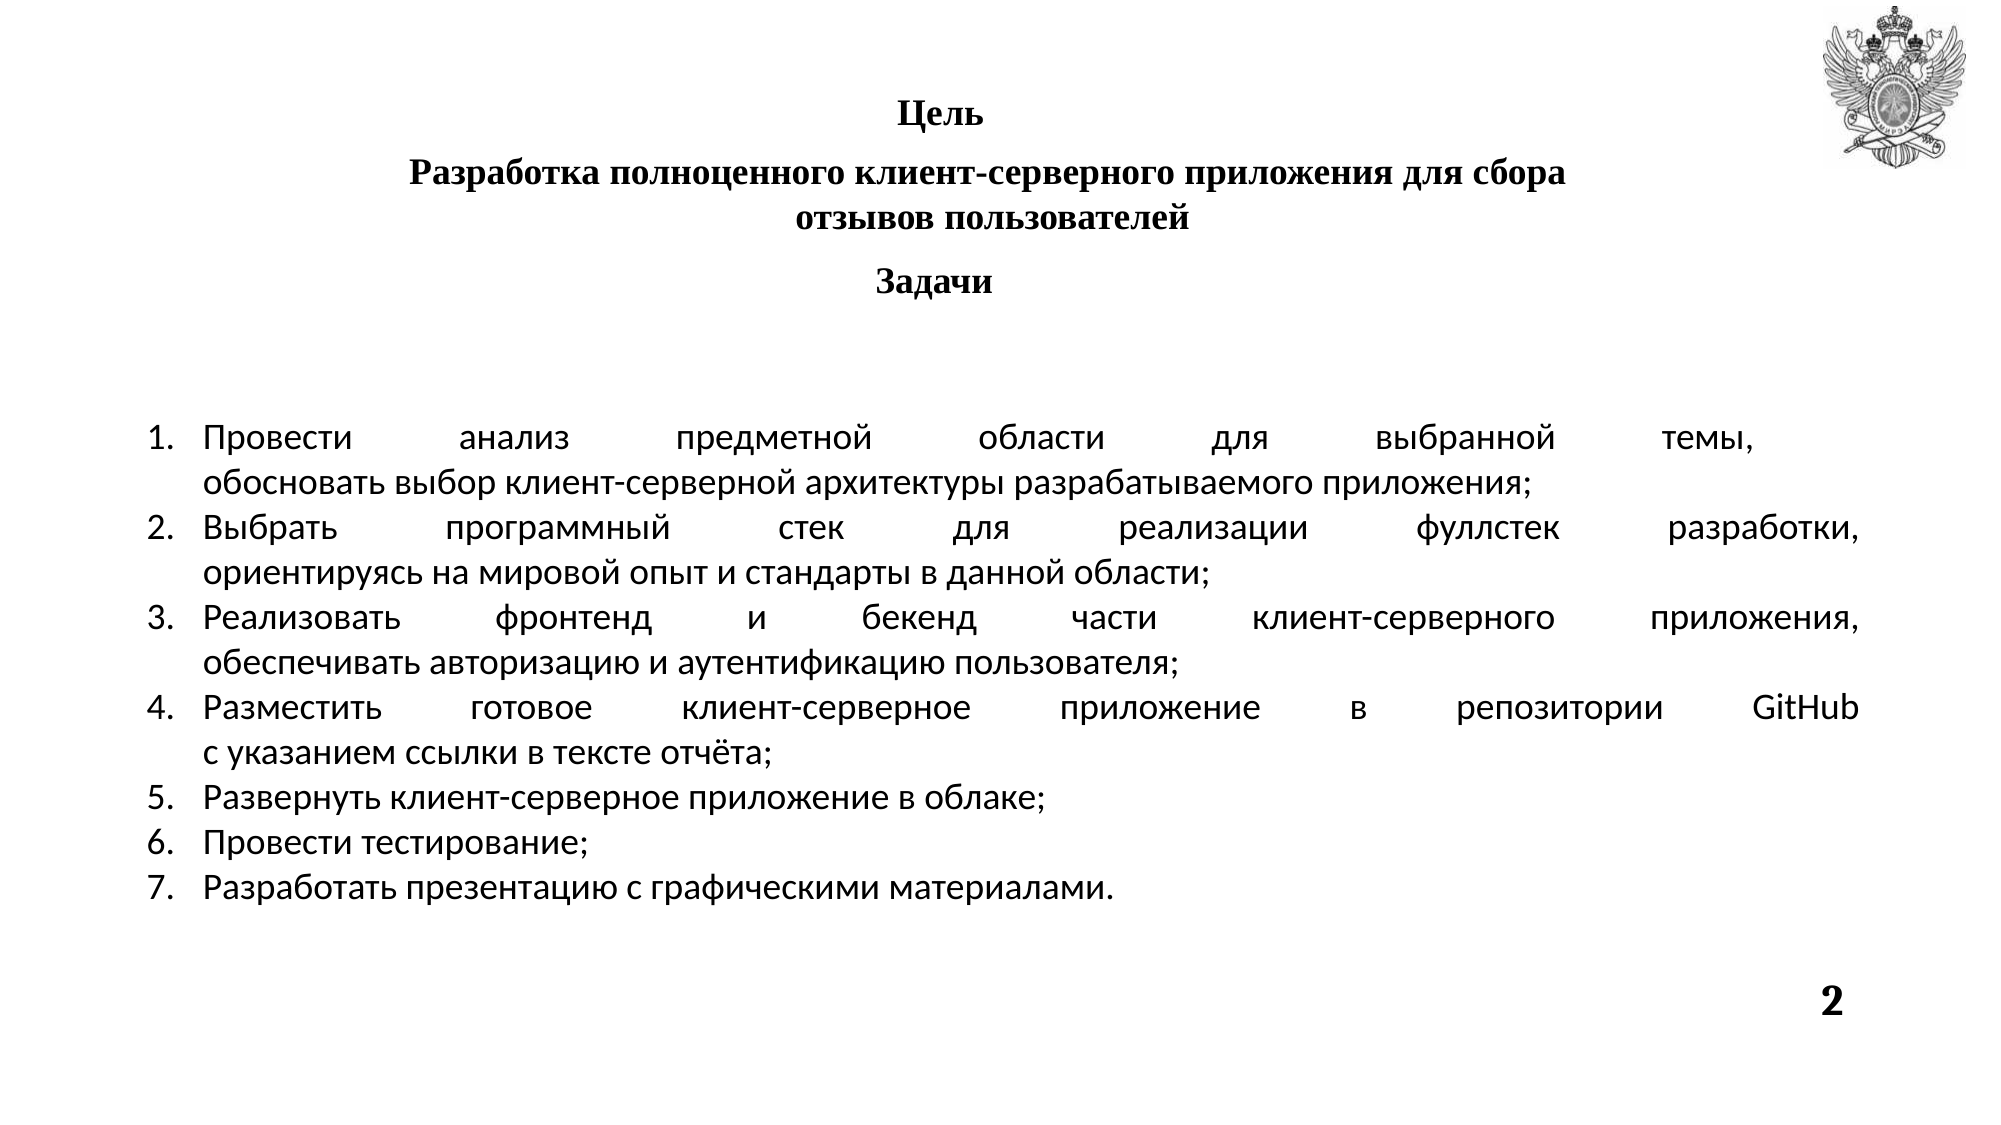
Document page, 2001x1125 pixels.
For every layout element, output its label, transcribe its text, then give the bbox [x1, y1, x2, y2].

text_box 2 [1821, 971, 1849, 1010]
picture [1823, 6, 1966, 169]
text_box Разработка полноценного клиент-серверного приложения для сбора отзывов пользователей [473, 147, 1512, 197]
text_box Задачи [875, 256, 1038, 303]
text_box Цель [897, 87, 1017, 137]
text_box Провести анализ предметной области для выбранной темы, обосновать выбор клиент-серверной архитектуры разрабатываемого приложения; Выбрать программный стек для реализации фуллстек разработки, ориентируясь на мировой опыт и стандарты в данной области; Реализовать фронтенд и бекенд части клиент-серверного приложения, обеспечивать авторизацию и аутентификацию пользователя; Разместить готовое клиент-серверное приложение в репозитории GitHub с указанием ссылки в тексте отчёта; Развернуть клиент-серверное приложение в облаке; Провести тестирование; Разработать презентацию с графическими материалами. [146, 412, 1861, 1031]
